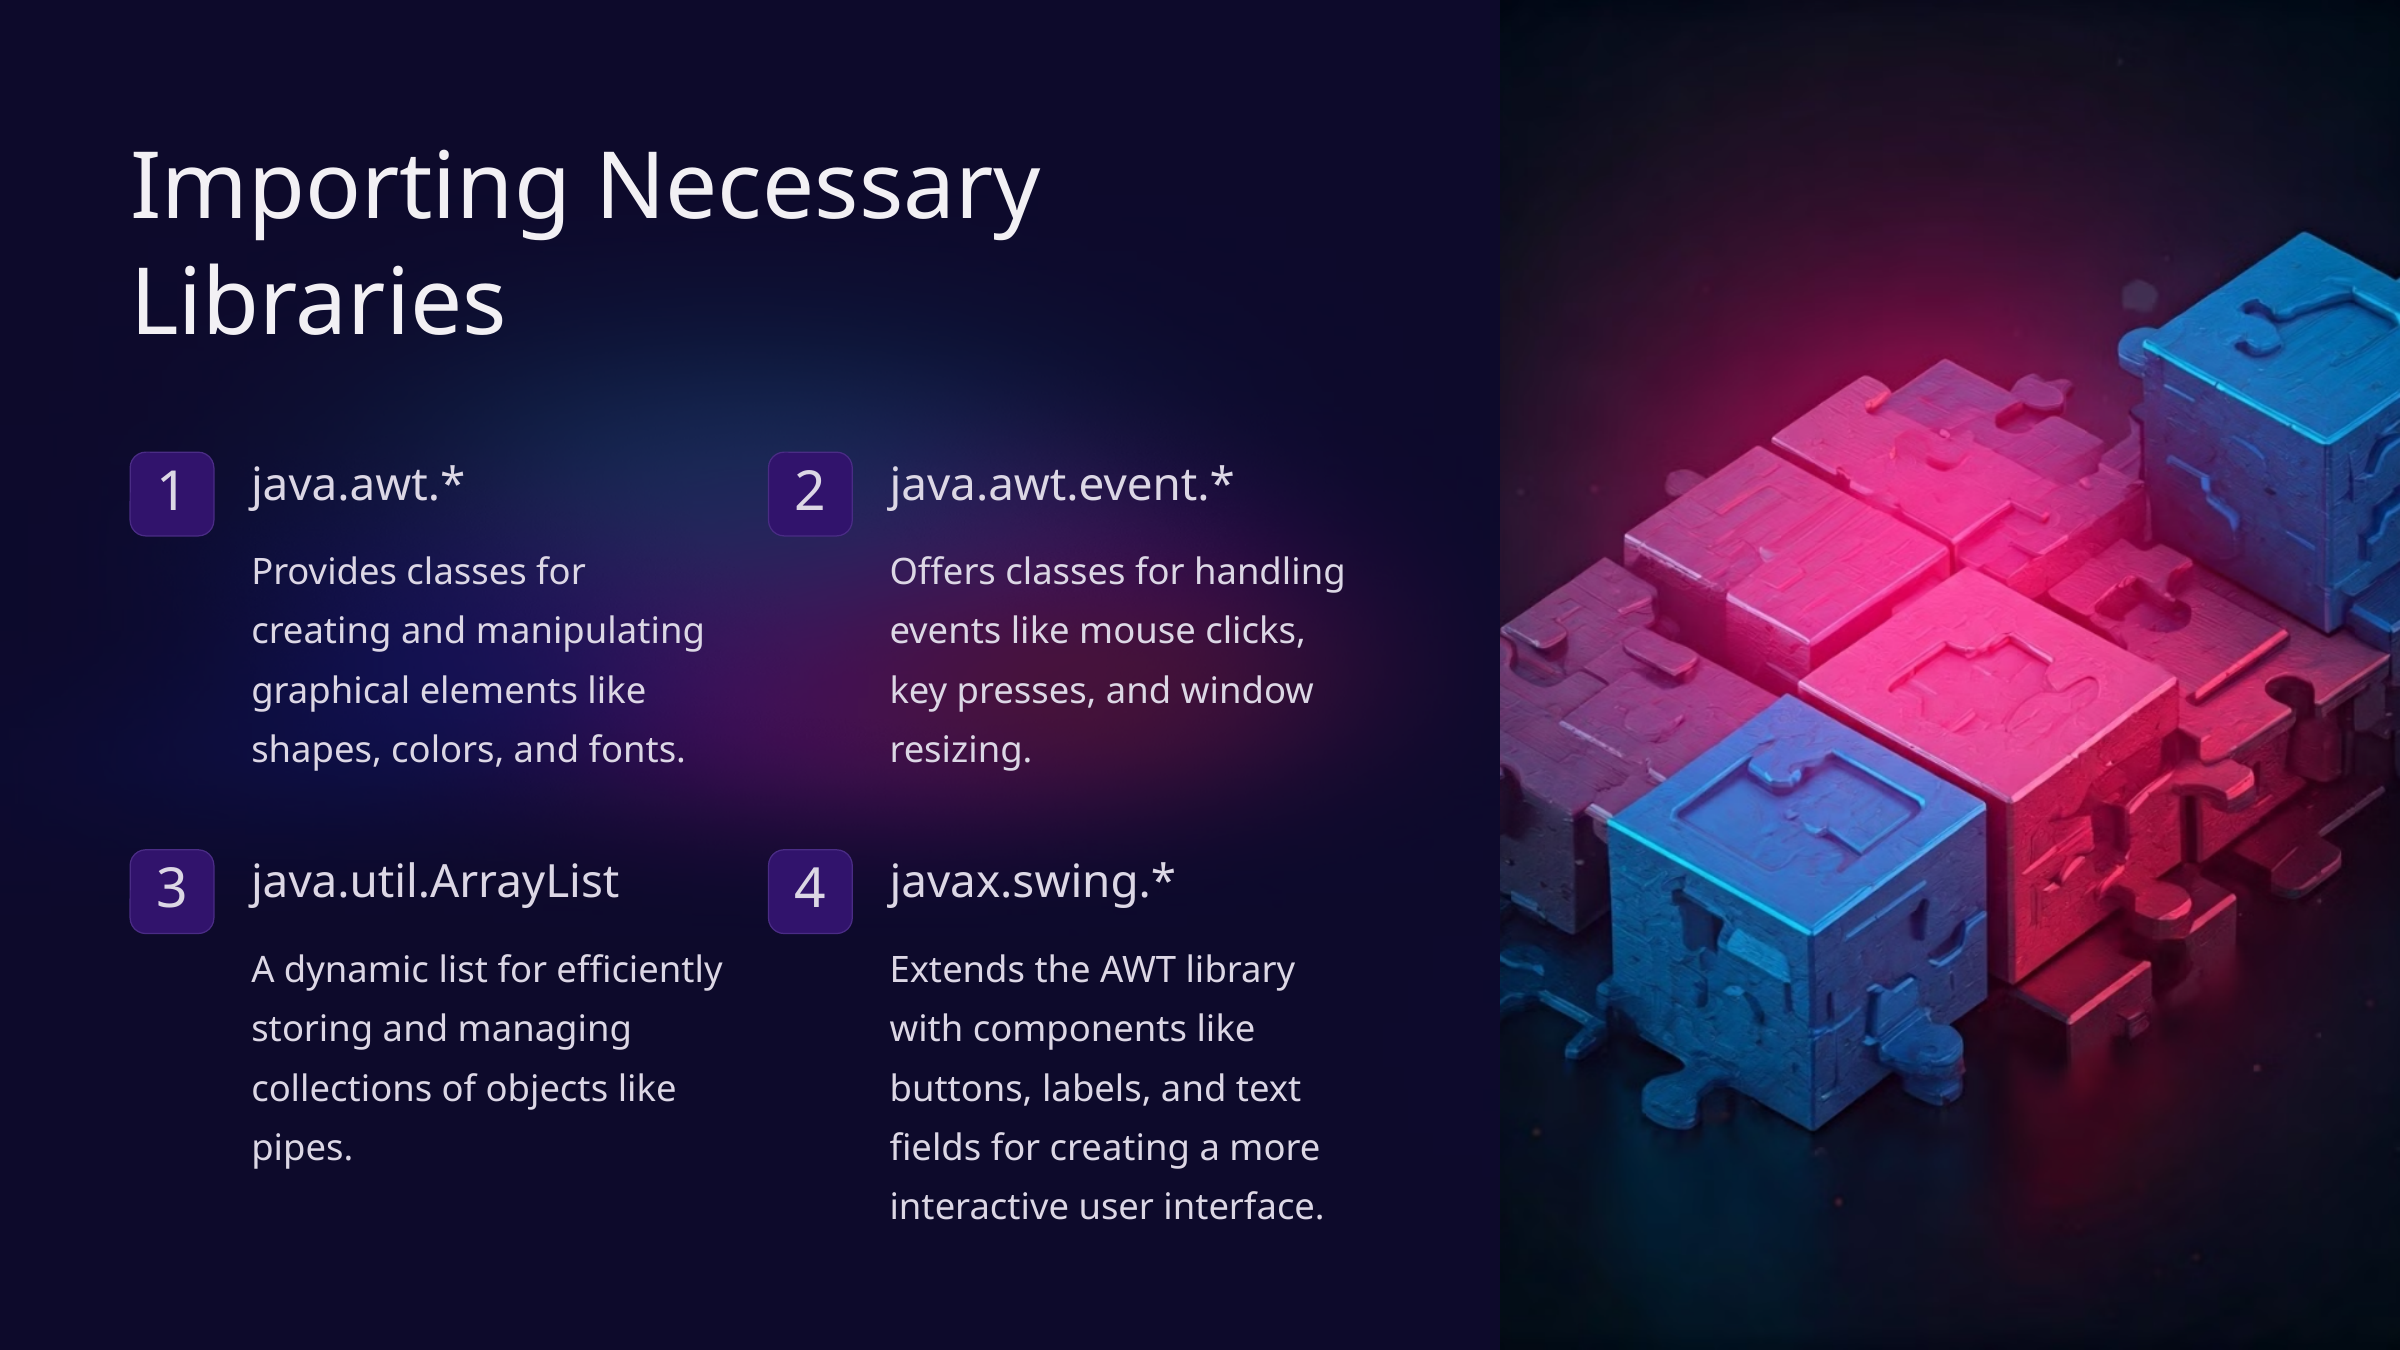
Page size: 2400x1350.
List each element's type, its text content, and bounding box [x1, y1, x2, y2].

text_box 3 [156, 863, 188, 920]
text_box [768, 452, 853, 536]
text_box Extends the AWT library with components like buttons, labels, and text fields for creating a more interactive user interface. [889, 930, 1370, 1228]
text_box java.awt.event.* [889, 452, 1355, 511]
text_box java.awt.* [251, 452, 717, 511]
text_box 4 [791, 863, 829, 920]
text_box [130, 452, 214, 536]
text_box Offers classes for handling events like mouse clicks, key presses, and window resizing. [889, 532, 1370, 771]
text_box A dynamic list for efficiently storing and managing collections of objects like pipes. [251, 930, 732, 1169]
text_box Importing Necessary Libraries [130, 121, 1370, 355]
text_box [130, 849, 214, 934]
text_box java.util.ArrayList [251, 849, 717, 908]
text_box 2 [794, 466, 827, 522]
text_box Provides classes for creating and manipulating graphical elements like shapes, colors, and fonts. [251, 532, 732, 771]
picture [1499, 0, 2400, 1350]
text_box 1 [161, 466, 183, 522]
text_box [768, 849, 853, 934]
text_box javax.swing.* [889, 849, 1355, 908]
